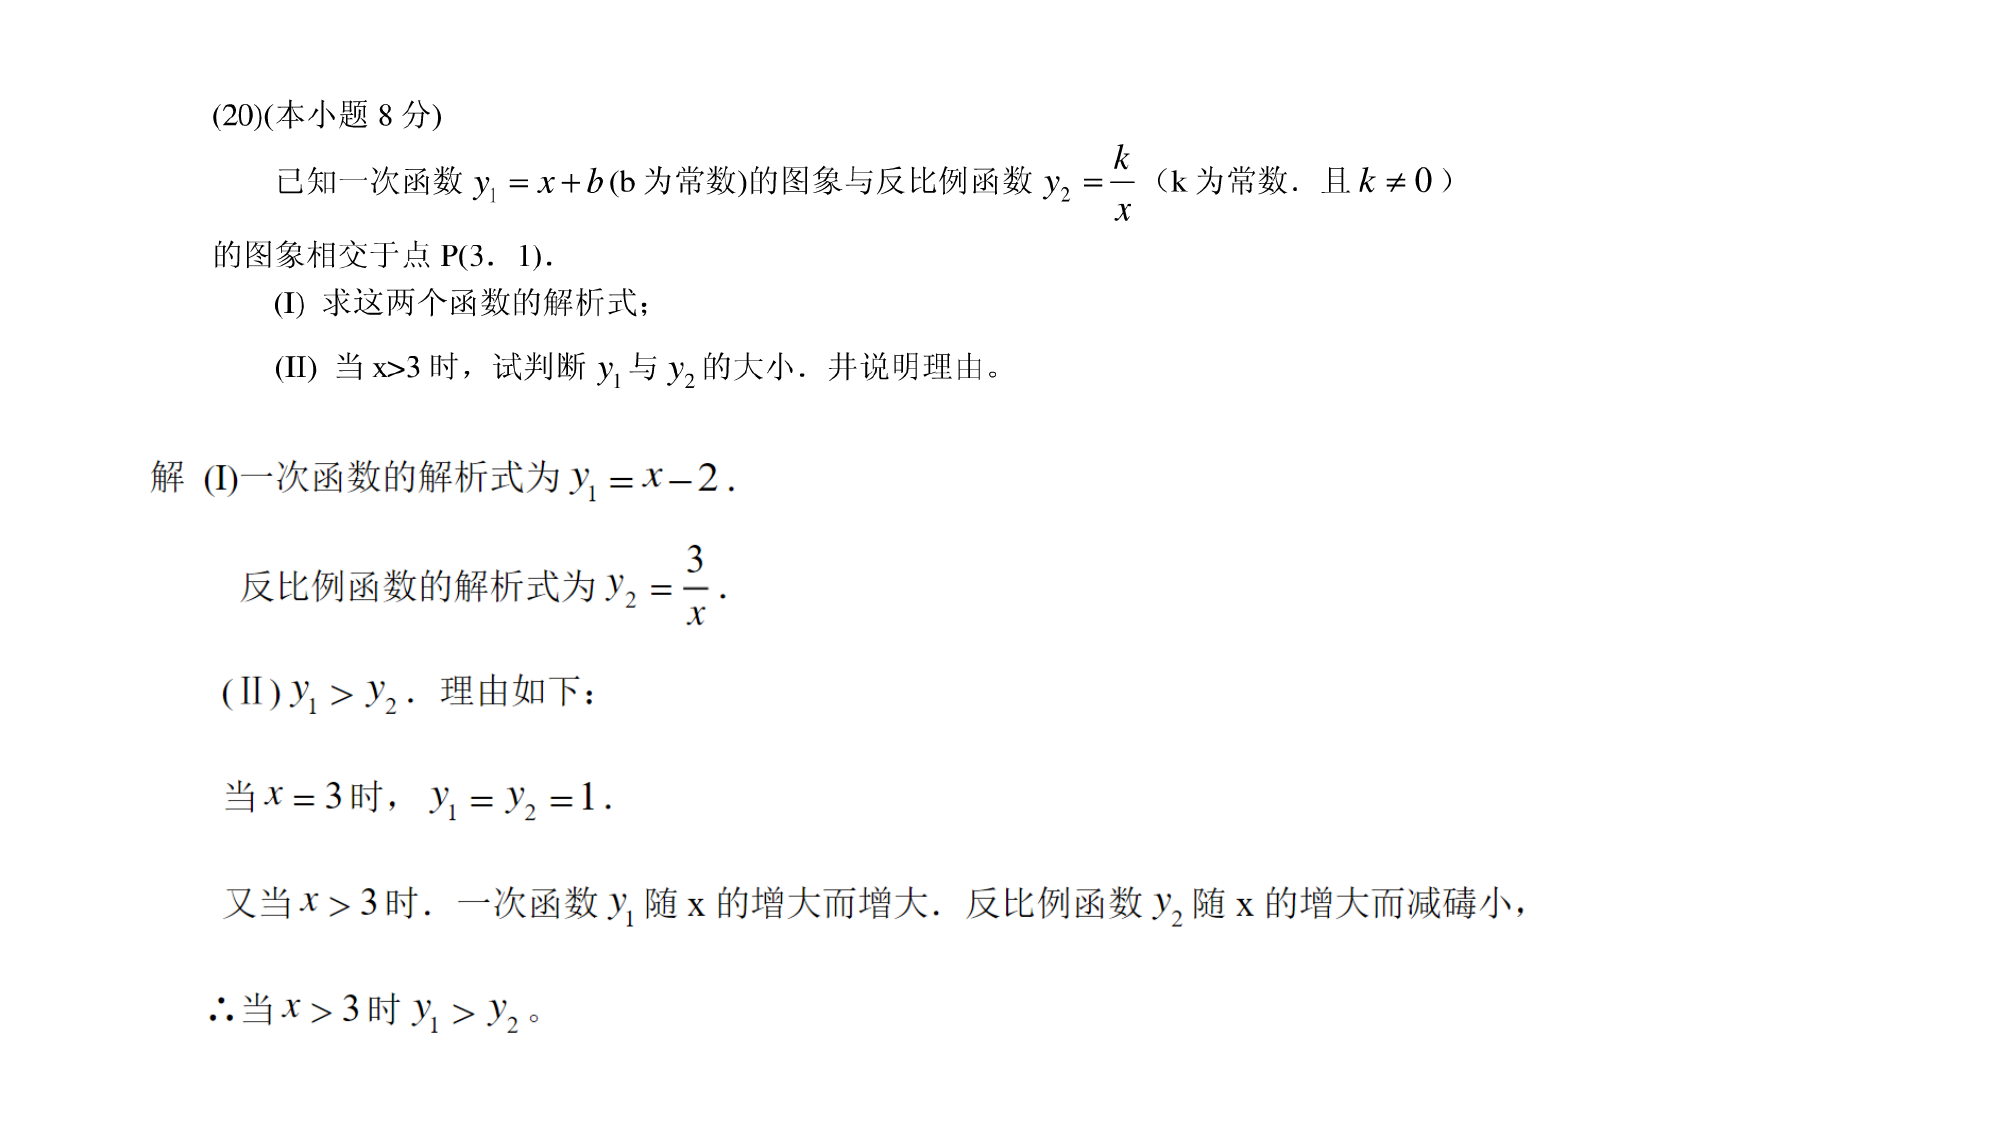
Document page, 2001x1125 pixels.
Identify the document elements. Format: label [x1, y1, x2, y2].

picture [155, 54, 1529, 416]
picture [117, 445, 1669, 1036]
